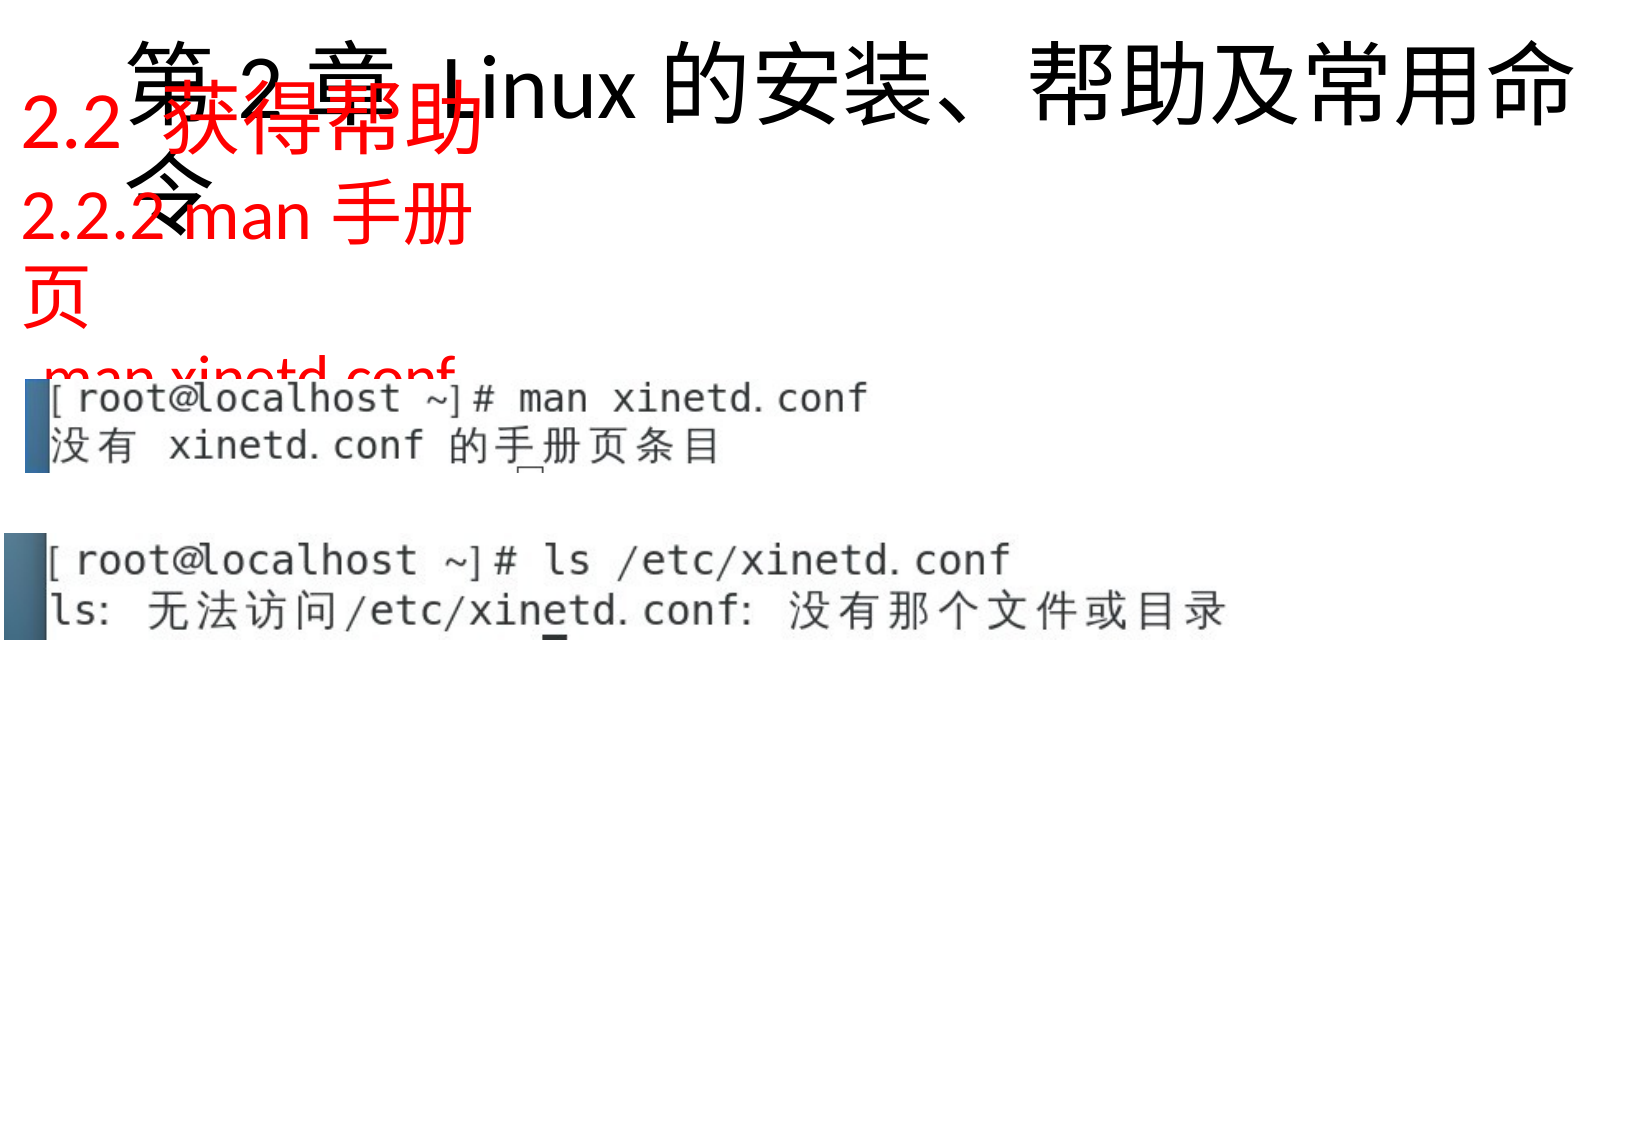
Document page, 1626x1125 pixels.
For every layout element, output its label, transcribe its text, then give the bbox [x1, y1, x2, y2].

picture [4, 533, 1302, 640]
picture [25, 379, 913, 473]
title 第2章Linux的安装、帮助及常用命令 [121, 24, 1625, 247]
text_box 2.2 获得帮助 2.2.2 man手册页 man xinetd.conf [17, 58, 533, 412]
